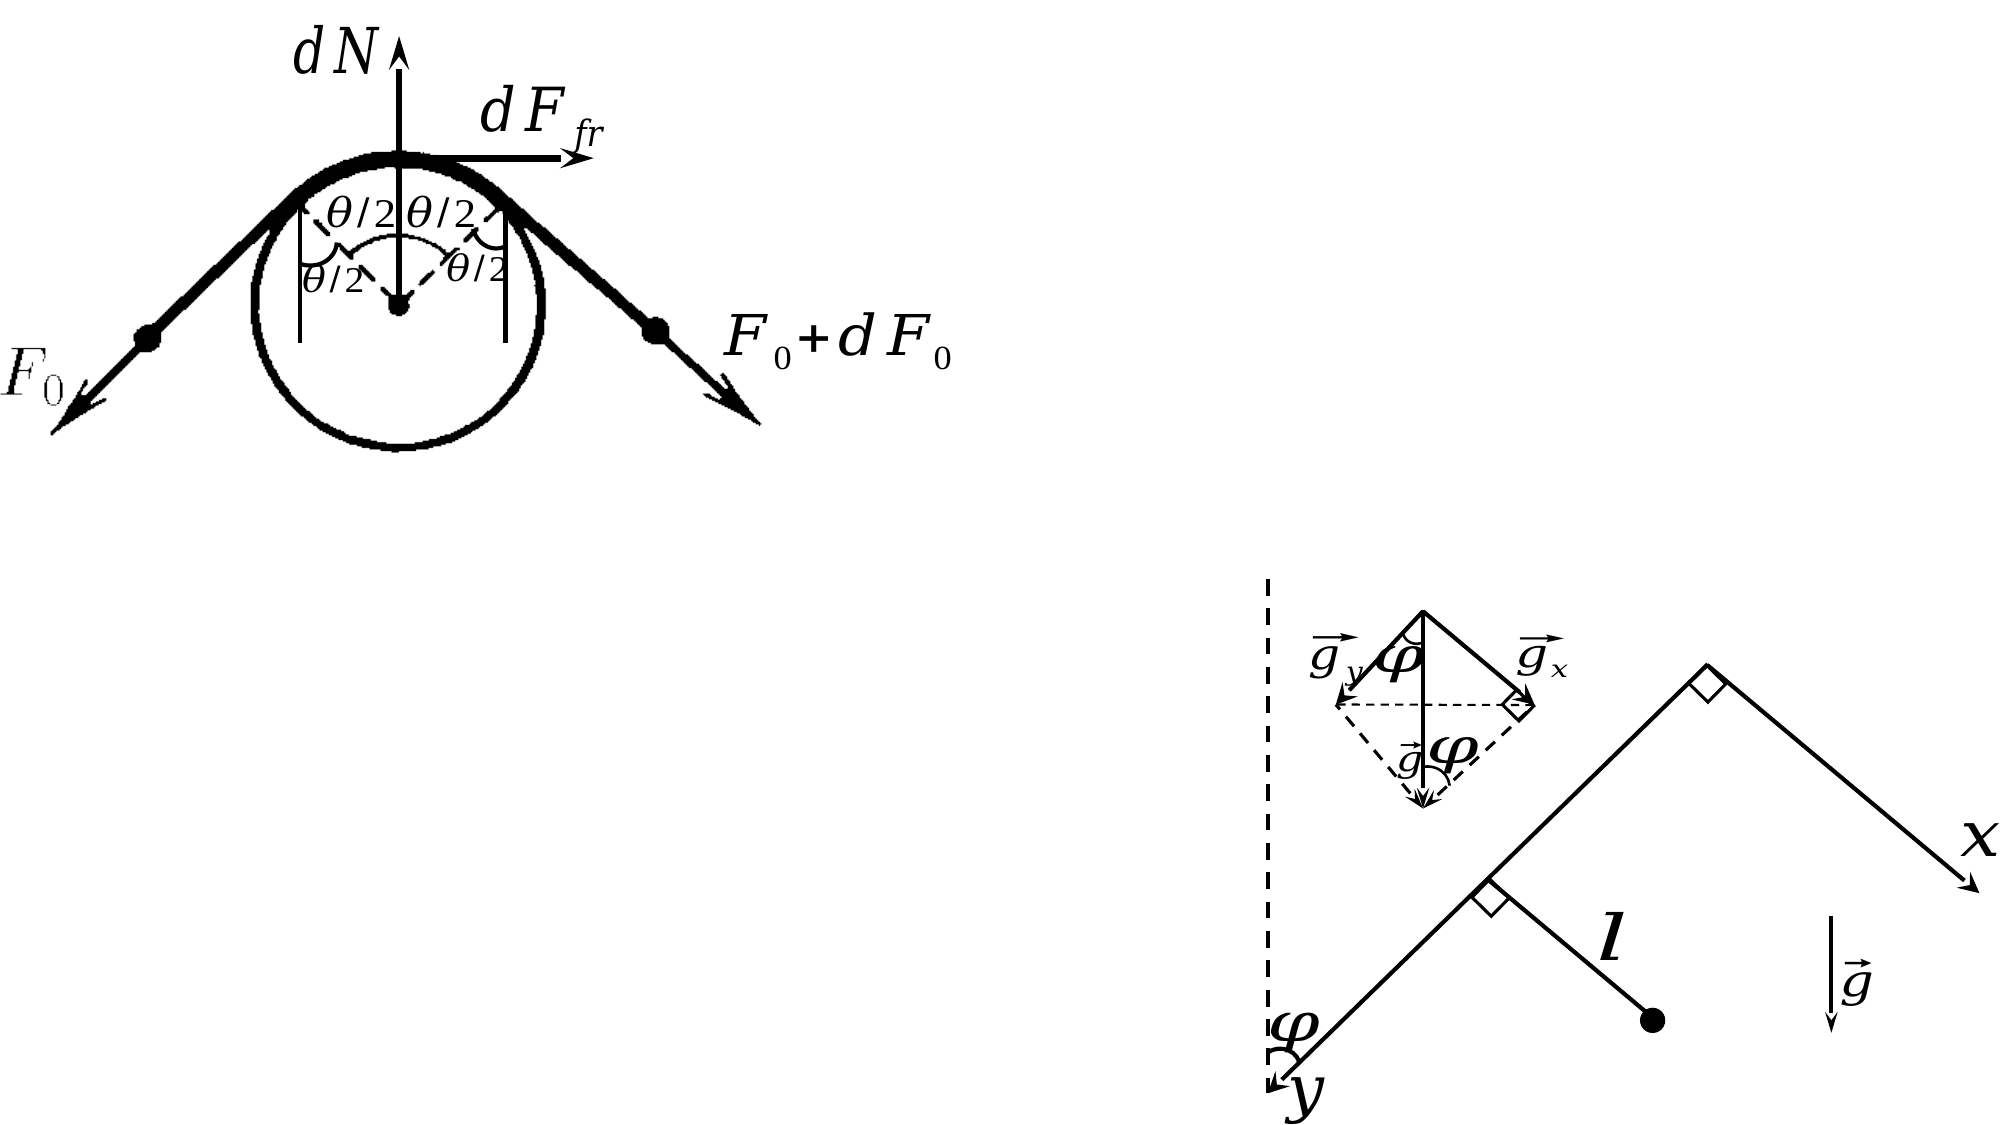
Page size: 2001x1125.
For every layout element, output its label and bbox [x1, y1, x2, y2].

text_box [1423, 704, 1535, 809]
text_box [1335, 705, 1423, 809]
picture [0, 141, 881, 472]
text_box [1707, 664, 1980, 894]
text_box [1487, 879, 1656, 1021]
text_box [1424, 611, 1535, 704]
text_box [1267, 664, 1708, 1094]
text_box [1335, 611, 1423, 704]
